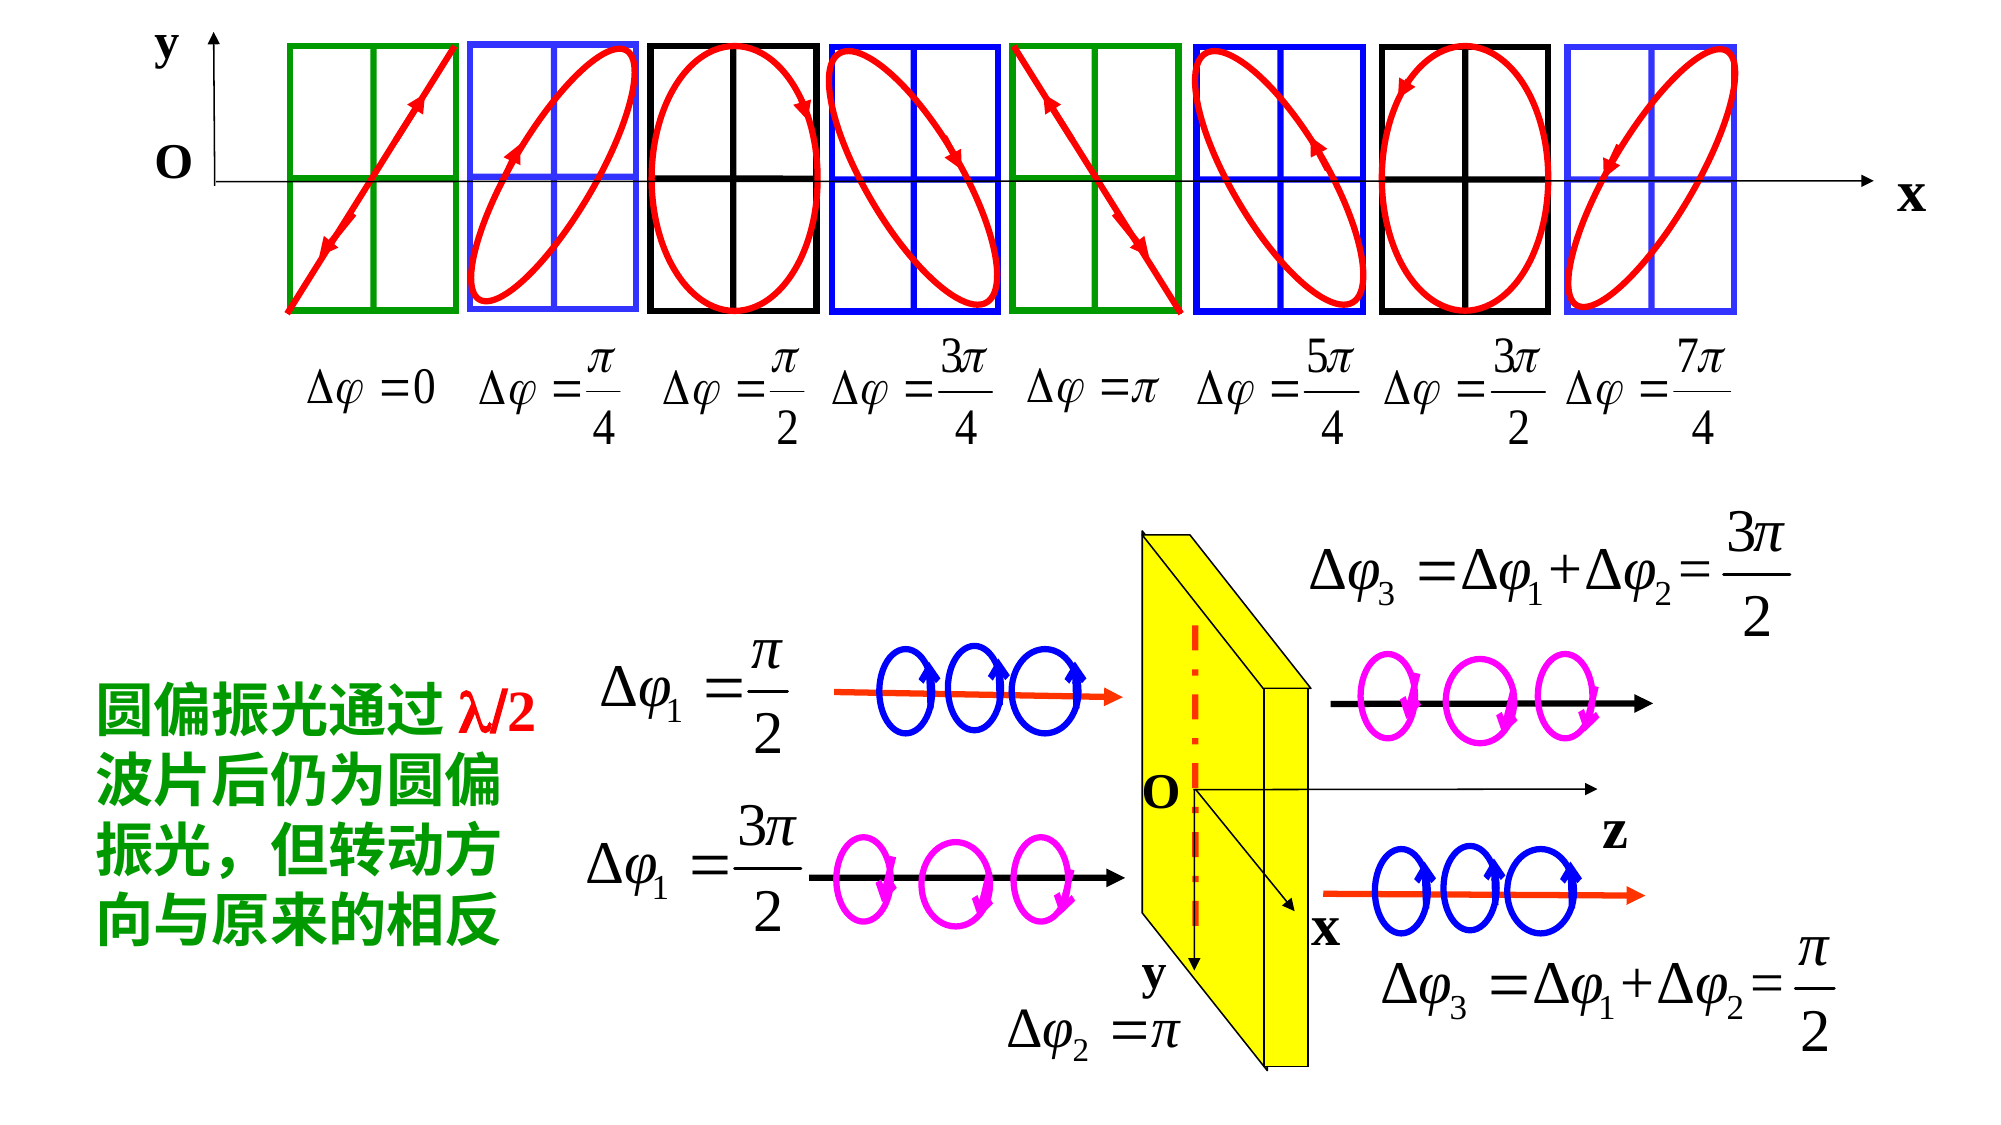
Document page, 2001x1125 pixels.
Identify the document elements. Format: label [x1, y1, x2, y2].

text_box [591, 610, 799, 768]
text_box [577, 493, 1847, 1071]
text_box [1330, 653, 1654, 744]
text_box [834, 645, 1123, 734]
text_box [139, 1, 1943, 456]
text_box [80, 666, 555, 961]
